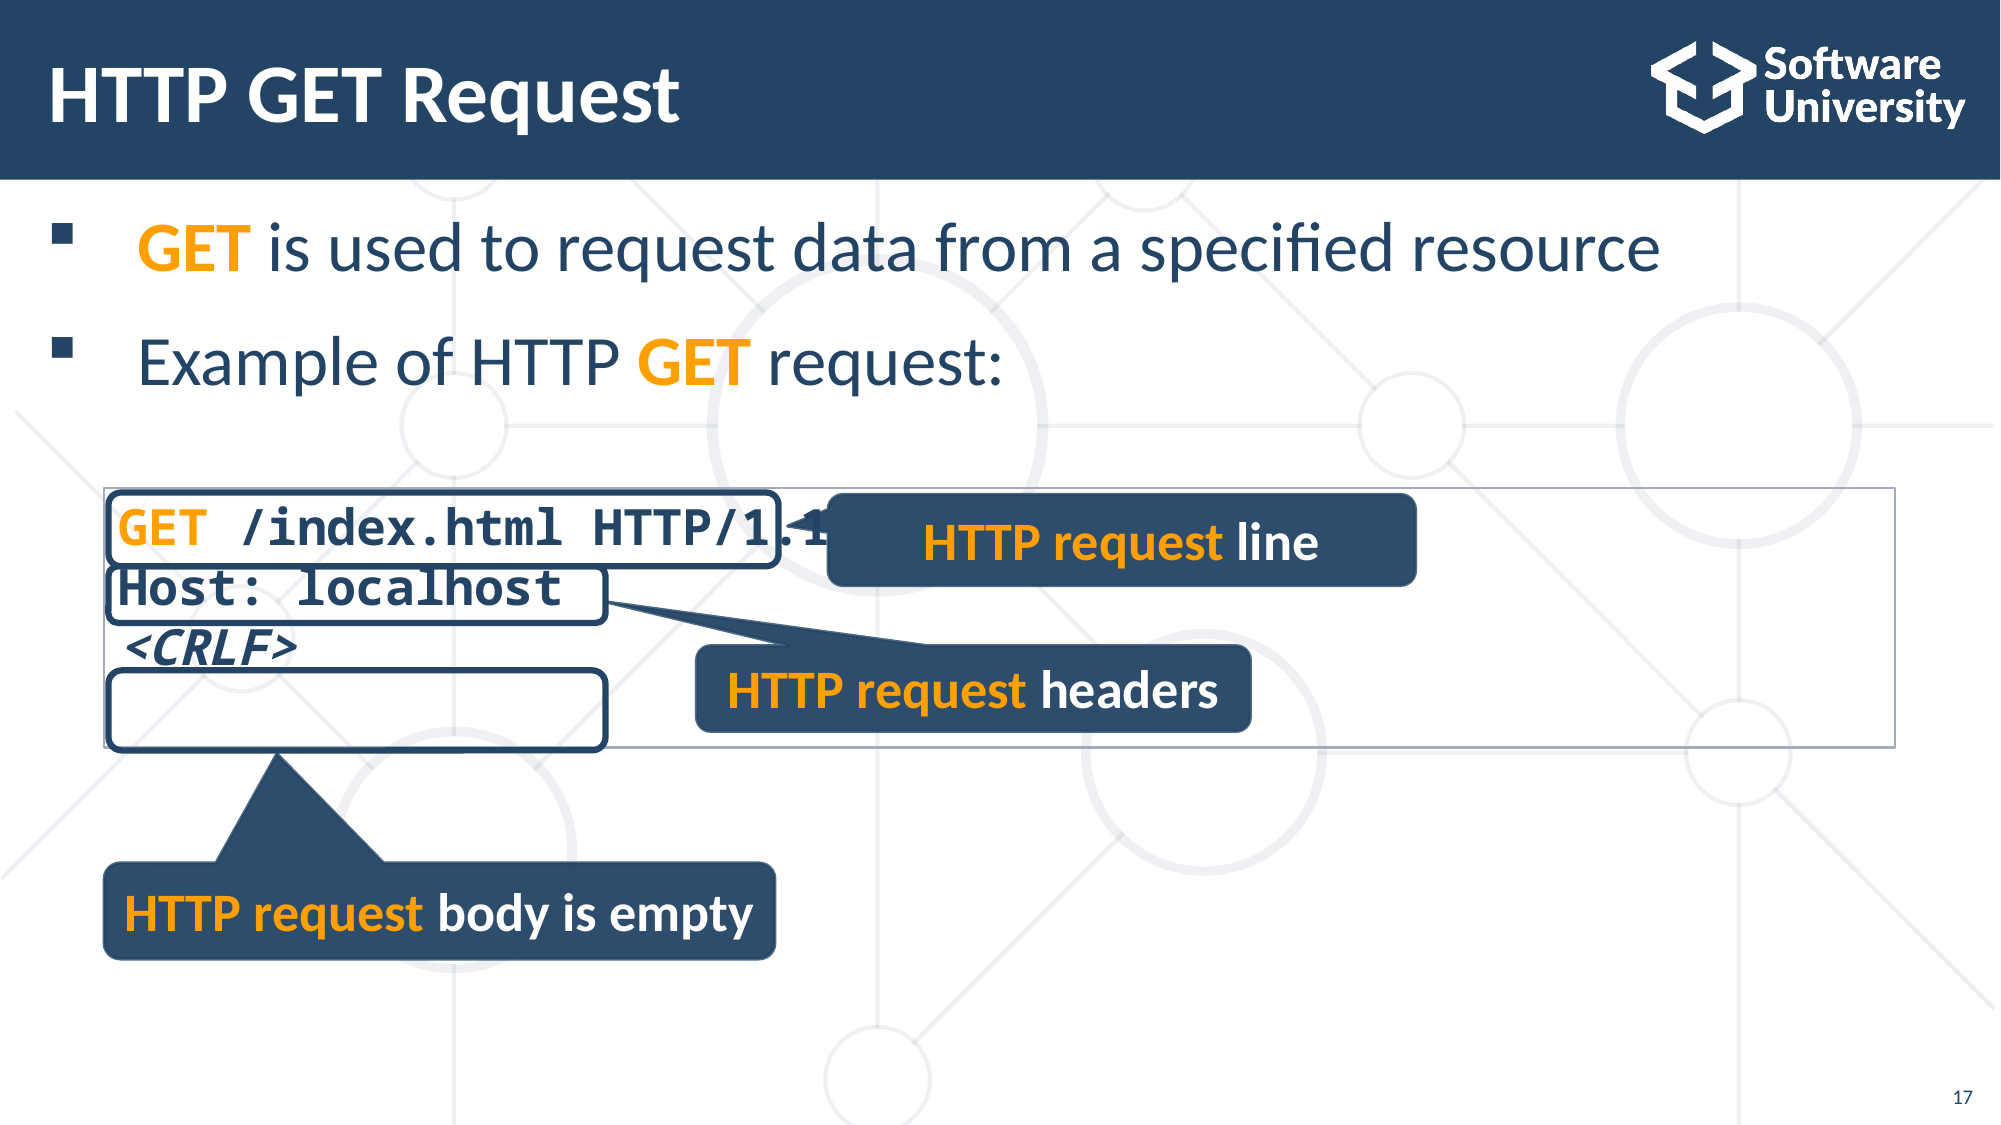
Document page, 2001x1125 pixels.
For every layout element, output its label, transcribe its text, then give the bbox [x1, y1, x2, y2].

text_box [106, 668, 608, 753]
text_box GET is used to request data from a specified resource Example of HTTP GET request: [31, 188, 1968, 1103]
text_box HTTP request headers [608, 600, 1253, 734]
picture [1651, 41, 1966, 134]
text_box HTTP request body is empty [102, 753, 778, 962]
text_box HTTP request line [785, 492, 1418, 588]
text_box [106, 490, 781, 569]
text_box [106, 564, 608, 626]
slide_number 17 [1927, 1067, 1989, 1117]
title HTTP GET Request [31, 16, 1625, 162]
text_box GET /index.html HTTP/1.1 Host: localhost <CRLF> [104, 487, 1896, 748]
